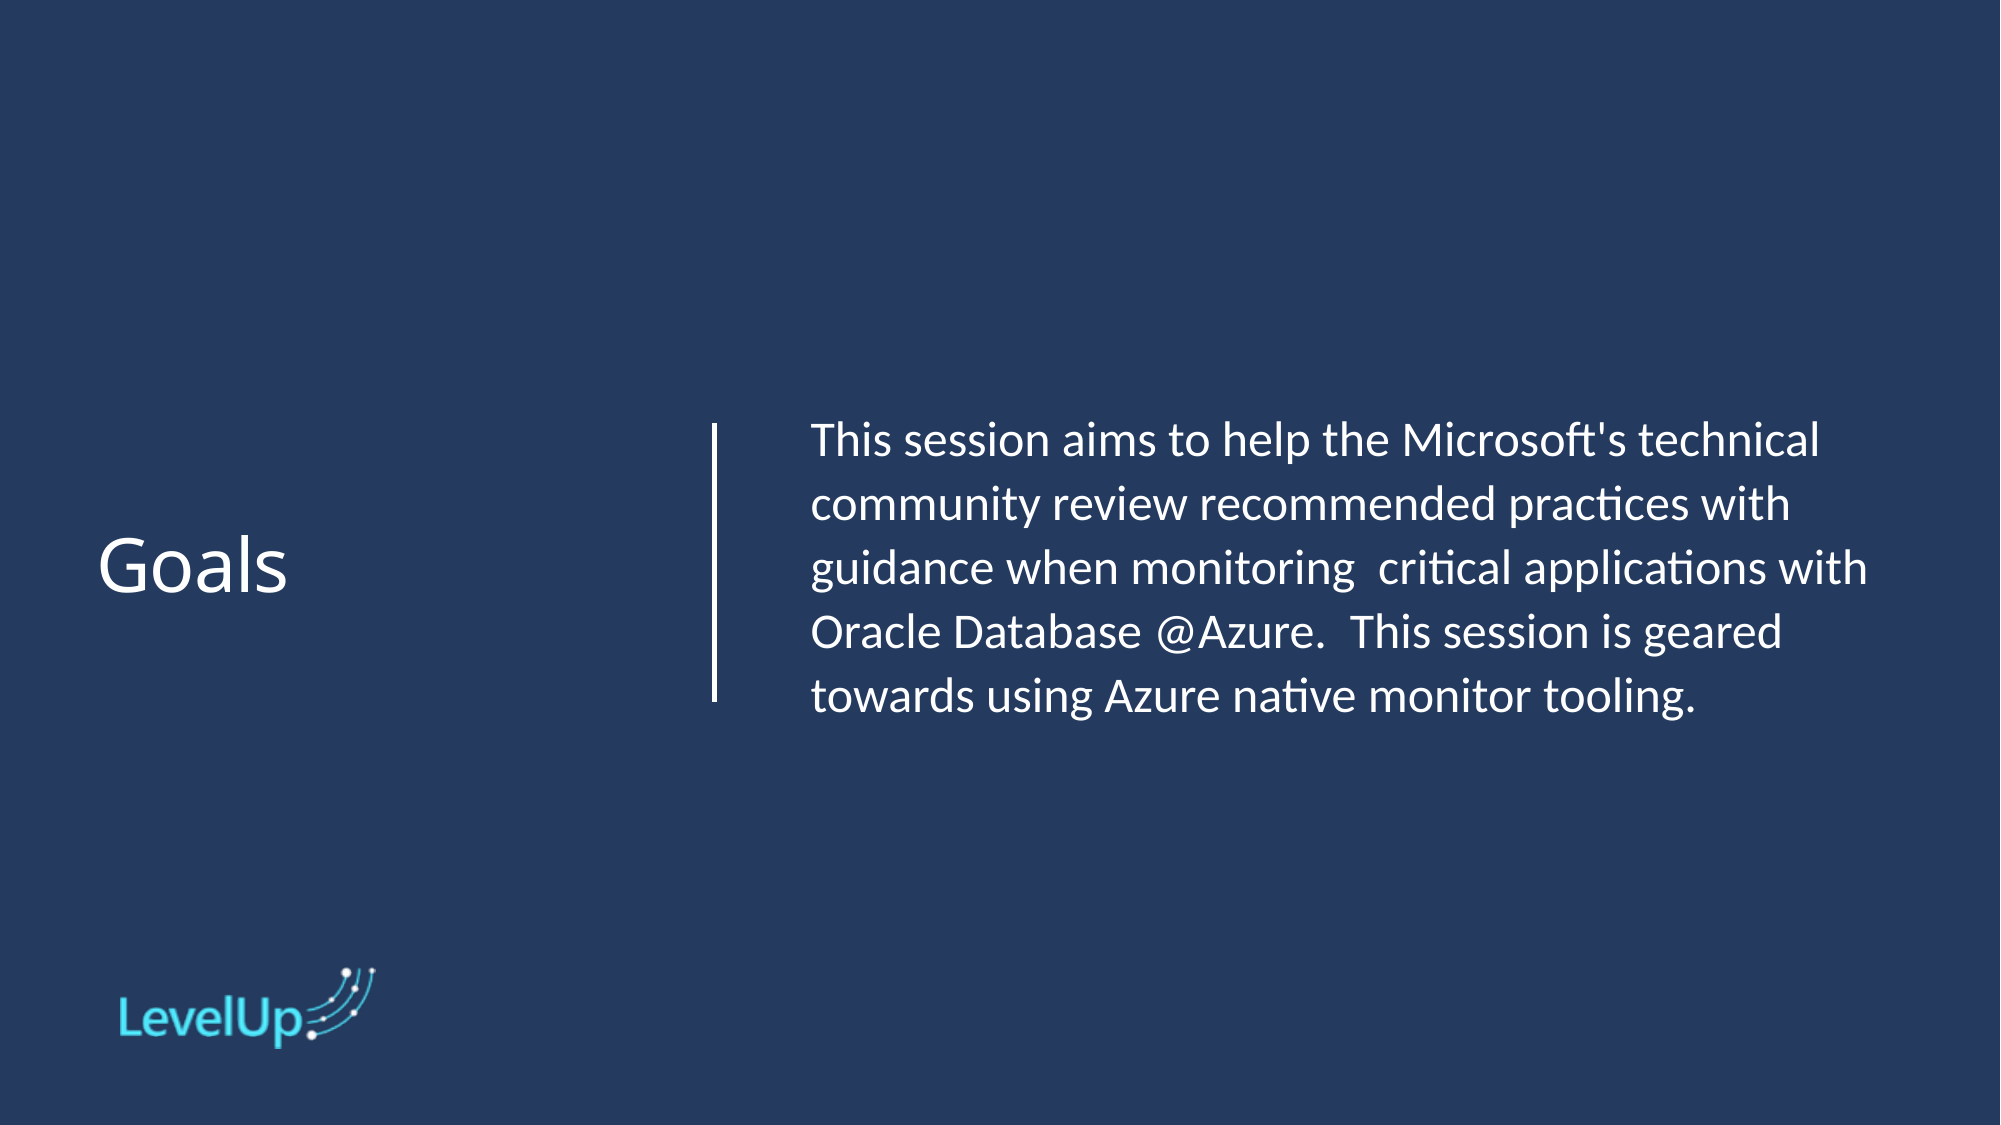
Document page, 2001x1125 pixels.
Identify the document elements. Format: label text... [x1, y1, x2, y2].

list This session aims to help the Microsoft's technical community review recommended practices with guidance when monitoring critical applications with Oracle Database @Azure. This session is geared towards using Azure native monitor tooling. [810, 96, 1905, 1029]
picture [120, 966, 376, 1049]
title Goals [96, 96, 619, 1029]
